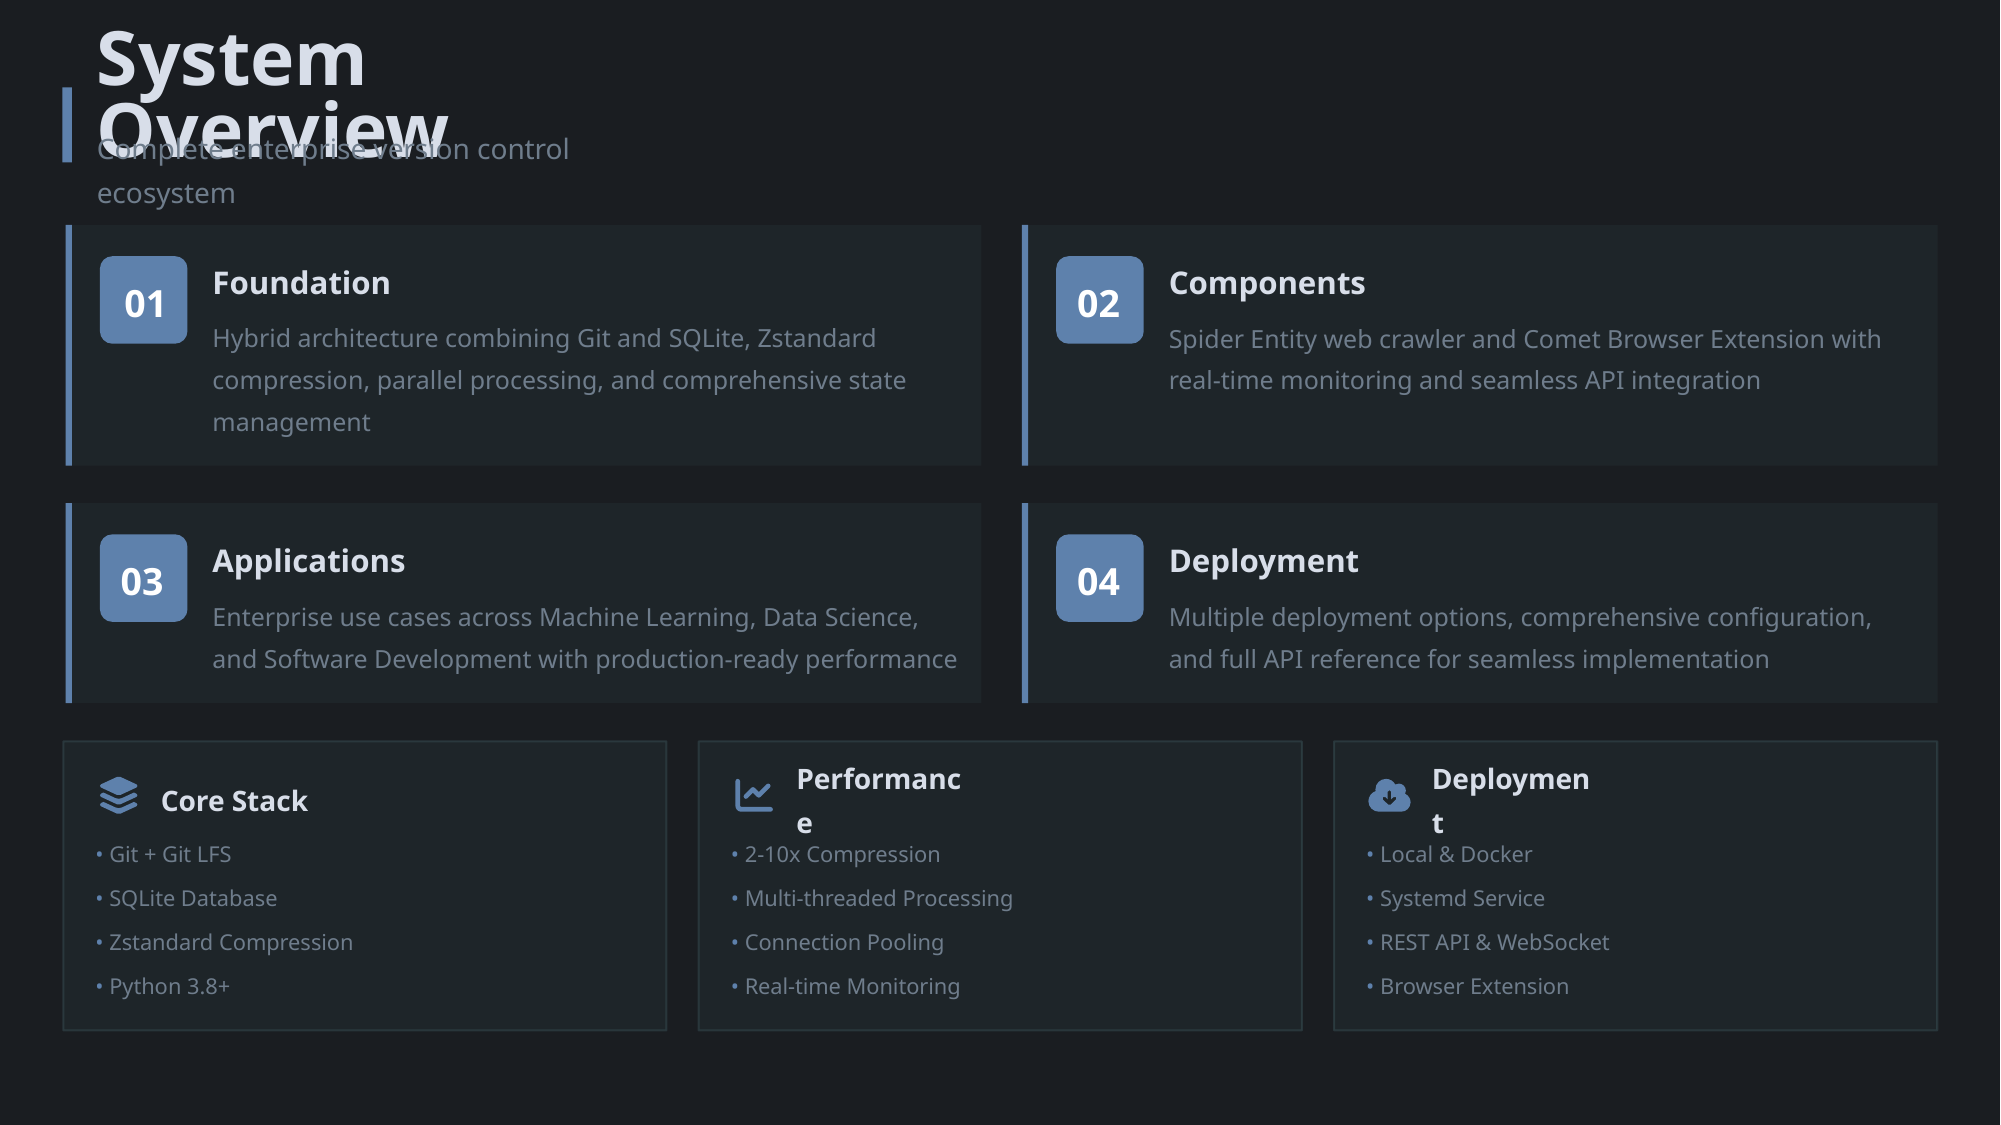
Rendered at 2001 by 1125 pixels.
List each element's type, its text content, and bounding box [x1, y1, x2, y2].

text_box [735, 778, 773, 812]
text_box • Zstandard Compression [95, 923, 646, 955]
text_box • Browser Extension [1366, 967, 1917, 999]
text_box [1029, 224, 1938, 466]
text_box [99, 534, 188, 622]
text_box [62, 87, 72, 163]
text_box System Overview [96, 62, 725, 138]
text_box Foundation [212, 256, 966, 300]
text_box [99, 801, 138, 814]
text_box Deployment [1168, 534, 1922, 579]
text_box Multiple deployment options, comprehensive configuration, and full API reference for seamless implementation [1168, 590, 1919, 672]
text_box Spider Entity web crawler and Comet Browser Extension with real-time monitoring and seamless API integration [1168, 312, 1919, 394]
text_box Enterprise use cases across Machine Learning, Data Science, and Software Development with production-ready performance [212, 590, 963, 672]
text_box • Python 3.8+ [95, 967, 646, 999]
text_box • Real-time Monitoring [730, 967, 1281, 999]
text_box • Systemd Service [1366, 879, 1917, 911]
text_box [99, 256, 188, 344]
text_box • SQLite Database [95, 879, 646, 911]
text_box 02 [1077, 275, 1142, 325]
text_box Deployment [1431, 773, 1598, 818]
text_box Core Stack [160, 773, 311, 818]
text_box 01 [124, 275, 183, 325]
text_box • Git + Git LFS [95, 835, 646, 868]
text_box Applications [212, 534, 966, 579]
text_box Components [1168, 256, 1922, 300]
text_box • 2-10x Compression [730, 835, 1281, 868]
text_box • REST API & WebSocket [1366, 923, 1917, 955]
text_box [72, 503, 982, 704]
text_box [99, 776, 138, 795]
text_box Complete enterprise version control ecosystem [96, 143, 702, 188]
text_box • Multi-threaded Processing [730, 879, 1281, 911]
text_box Performance [796, 773, 972, 818]
text_box [1056, 256, 1144, 344]
text_box [99, 792, 138, 805]
text_box 03 [120, 553, 185, 604]
text_box [1056, 534, 1144, 622]
text_box [72, 224, 982, 466]
text_box [1334, 741, 1938, 1031]
text_box [1029, 503, 1938, 704]
text_box [65, 503, 72, 704]
text_box [1021, 224, 1029, 466]
text_box [1021, 503, 1029, 704]
text_box Hybrid architecture combining Git and SQLite, Zstandard compression, parallel processing, and comprehensive state management [212, 312, 963, 435]
text_box [1368, 778, 1411, 812]
text_box • Connection Pooling [730, 923, 1281, 955]
text_box [63, 741, 667, 1031]
text_box [65, 224, 72, 466]
text_box • Local & Docker [1366, 835, 1917, 868]
text_box 04 [1076, 553, 1142, 604]
text_box [698, 741, 1302, 1031]
